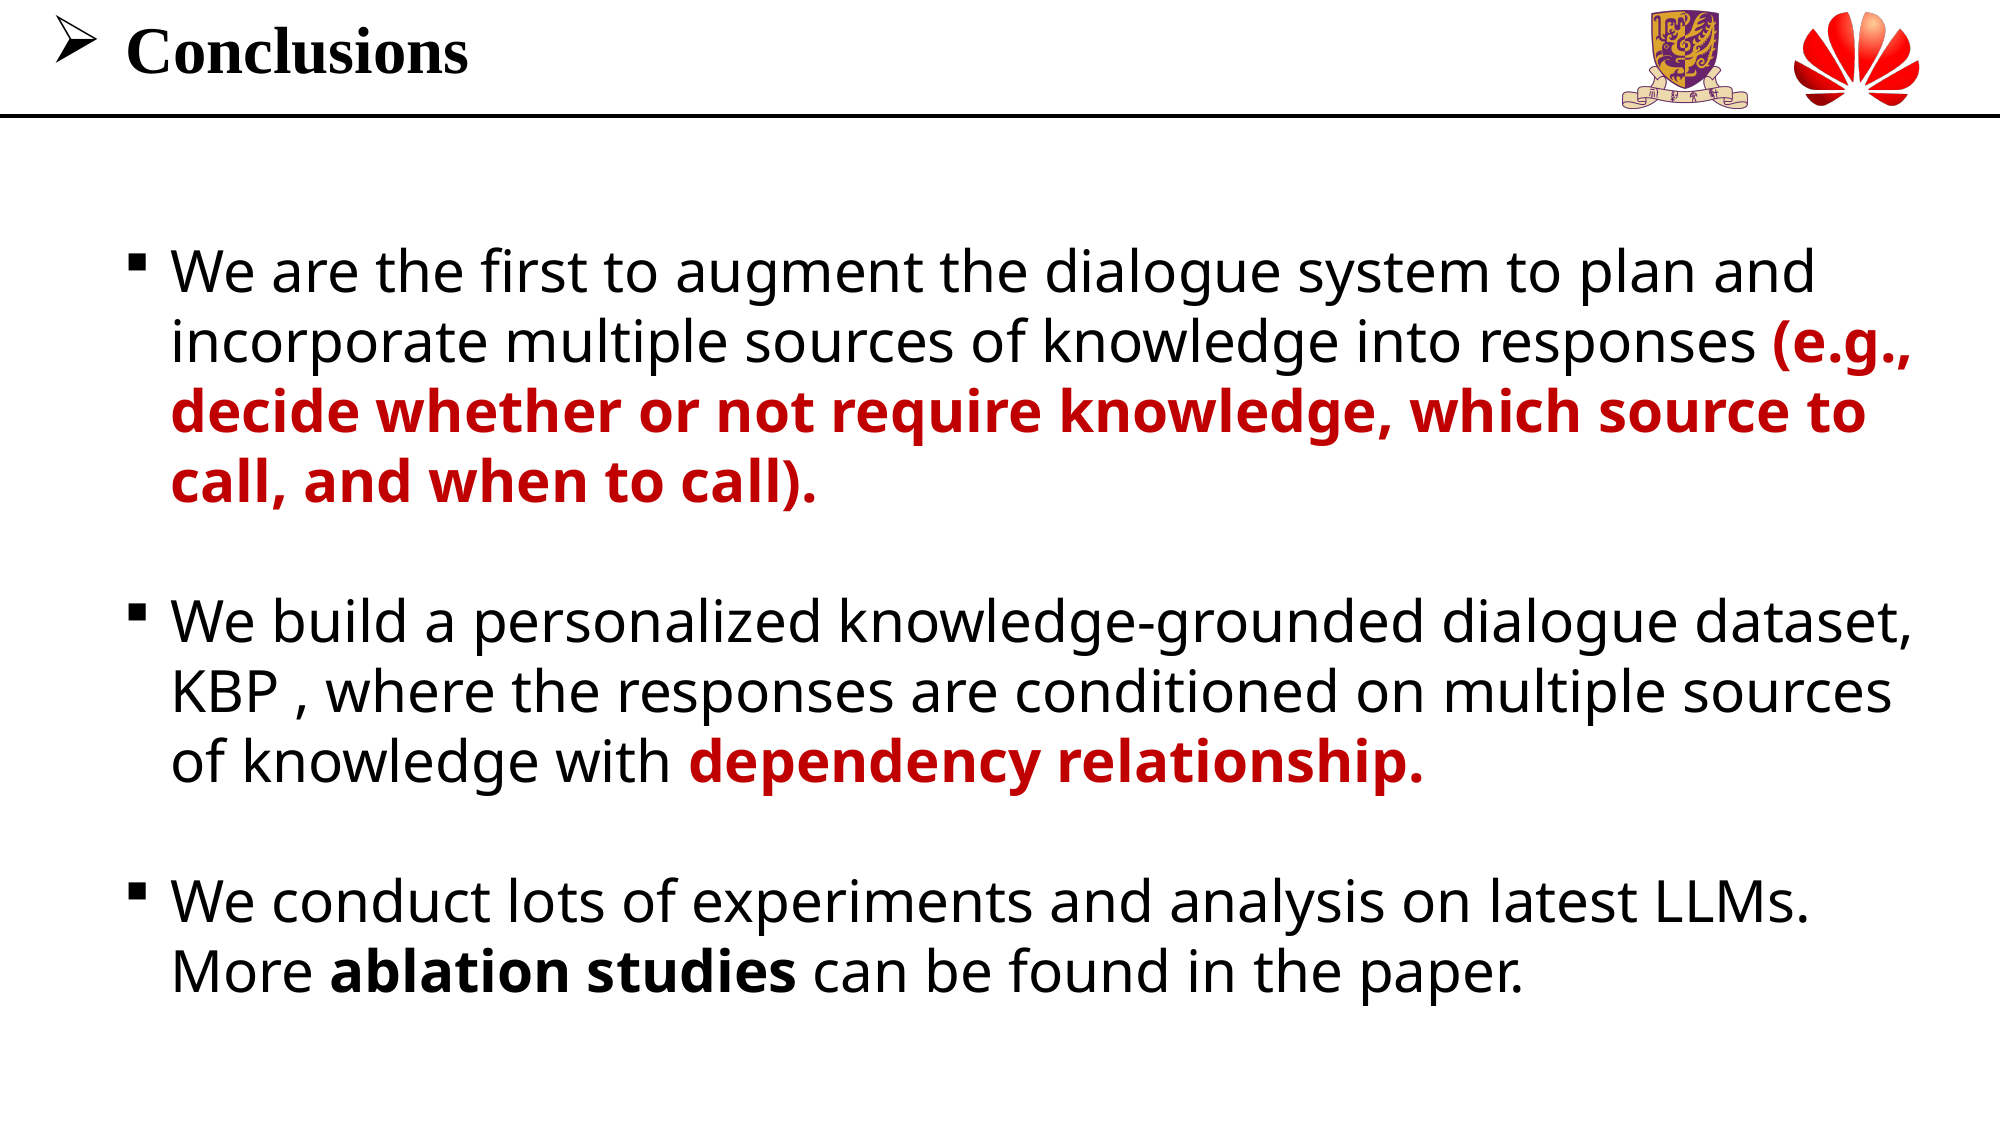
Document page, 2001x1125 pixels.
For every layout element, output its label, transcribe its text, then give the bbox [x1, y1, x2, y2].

text_box Conclusions [0, 0, 520, 95]
picture [1622, 10, 1748, 109]
picture [1794, 8, 1920, 109]
text_box We are the first to augment the dialogue system to plan and incorporate multiple sources of knowledge into responses (e.g., decide whether or not require knowledge, which source to call, and when to call). We build a personalized knowledge-grounded dialogue dataset, KBP , where the responses are conditioned on multiple sources of knowledge with dependency relationship. We conduct lots of experiments and analysis on latest LLMs. More ablation studies can be found in the paper. [109, 226, 1955, 1012]
